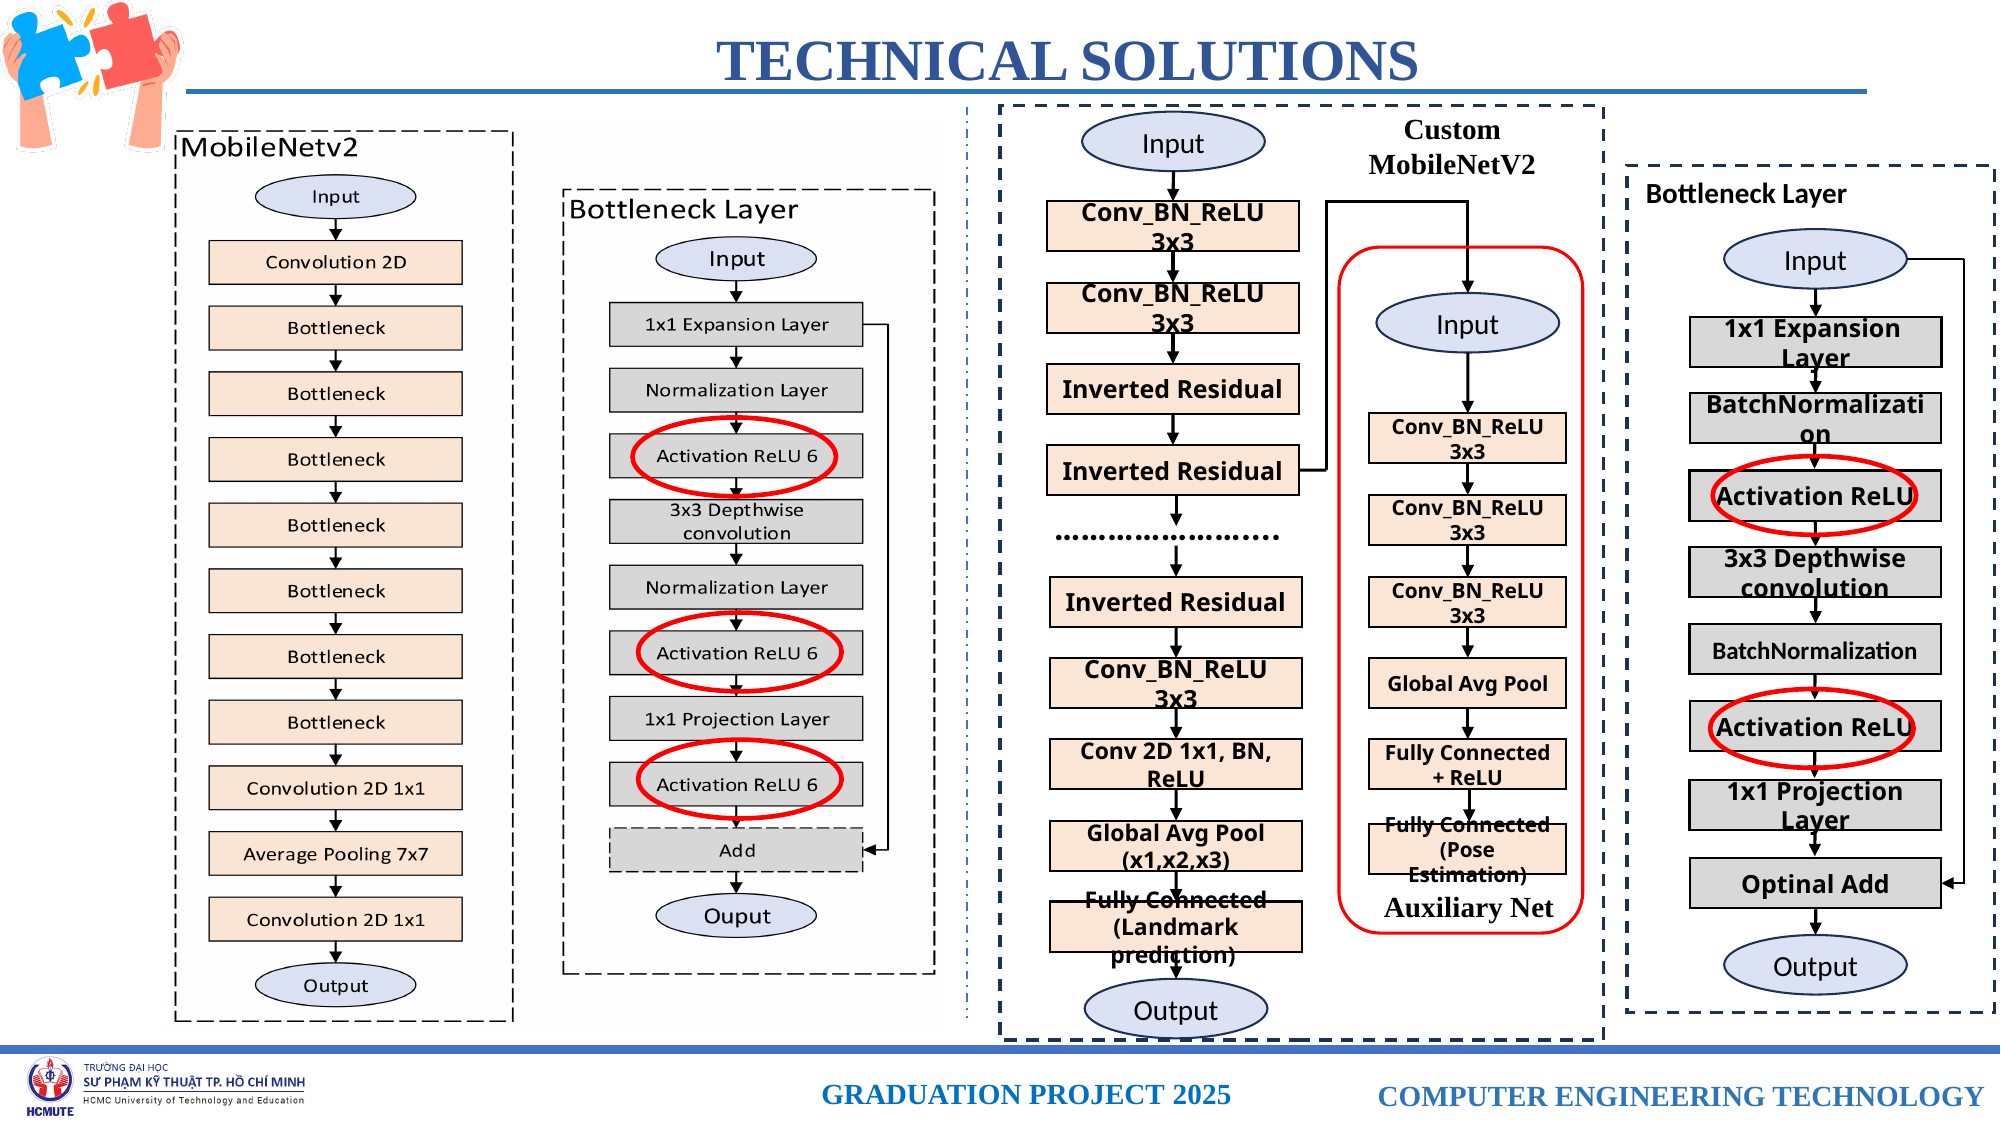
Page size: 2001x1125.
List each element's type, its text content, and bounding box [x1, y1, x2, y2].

text_box Activation ReLU [1688, 469, 1734, 522]
text_box Bottleneck Layer [1631, 166, 1958, 217]
text_box Input [1723, 228, 1908, 290]
text_box 3x3 Depthwise convolution [1688, 546, 1942, 559]
text_box BatchNormalization [1689, 392, 1942, 444]
text_box [1626, 164, 1995, 1013]
text_box BatchNormalization [1688, 623, 1942, 675]
picture [0, 0, 944, 1049]
text_box Output [1723, 933, 1909, 996]
text_box COMPUTER ENGINEERING TECHNOLOGY [997, 1069, 2000, 1120]
text_box GRADUATION PROJECT 2025 [525, 1067, 1528, 1118]
text_box Activation ReLU [1888, 700, 1942, 752]
text_box 1x1 Projection Layer [1688, 779, 1942, 831]
text_box Activation ReLU [1895, 469, 1942, 522]
text_box TECHNICAL SOLUTIONS [701, 14, 1735, 89]
text_box 3x3 Depthwise convolution [1688, 583, 1942, 598]
text_box 1x1 Expansion Layer [1689, 316, 1943, 368]
text_box Custom MobileNetV2 [1321, 103, 1583, 188]
text_box [999, 105, 1604, 1041]
text_box [1709, 688, 1915, 769]
text_box Activation ReLU [1689, 700, 1736, 752]
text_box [1640, 559, 2000, 583]
text_box TECHNICAL SOLUTIONS [701, 94, 1735, 100]
picture [0, 1050, 331, 1125]
text_box Optinal Add [1689, 857, 1942, 909]
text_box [1326, 201, 1468, 294]
text_box [1711, 455, 1918, 536]
text_box Output [1083, 977, 1269, 1040]
